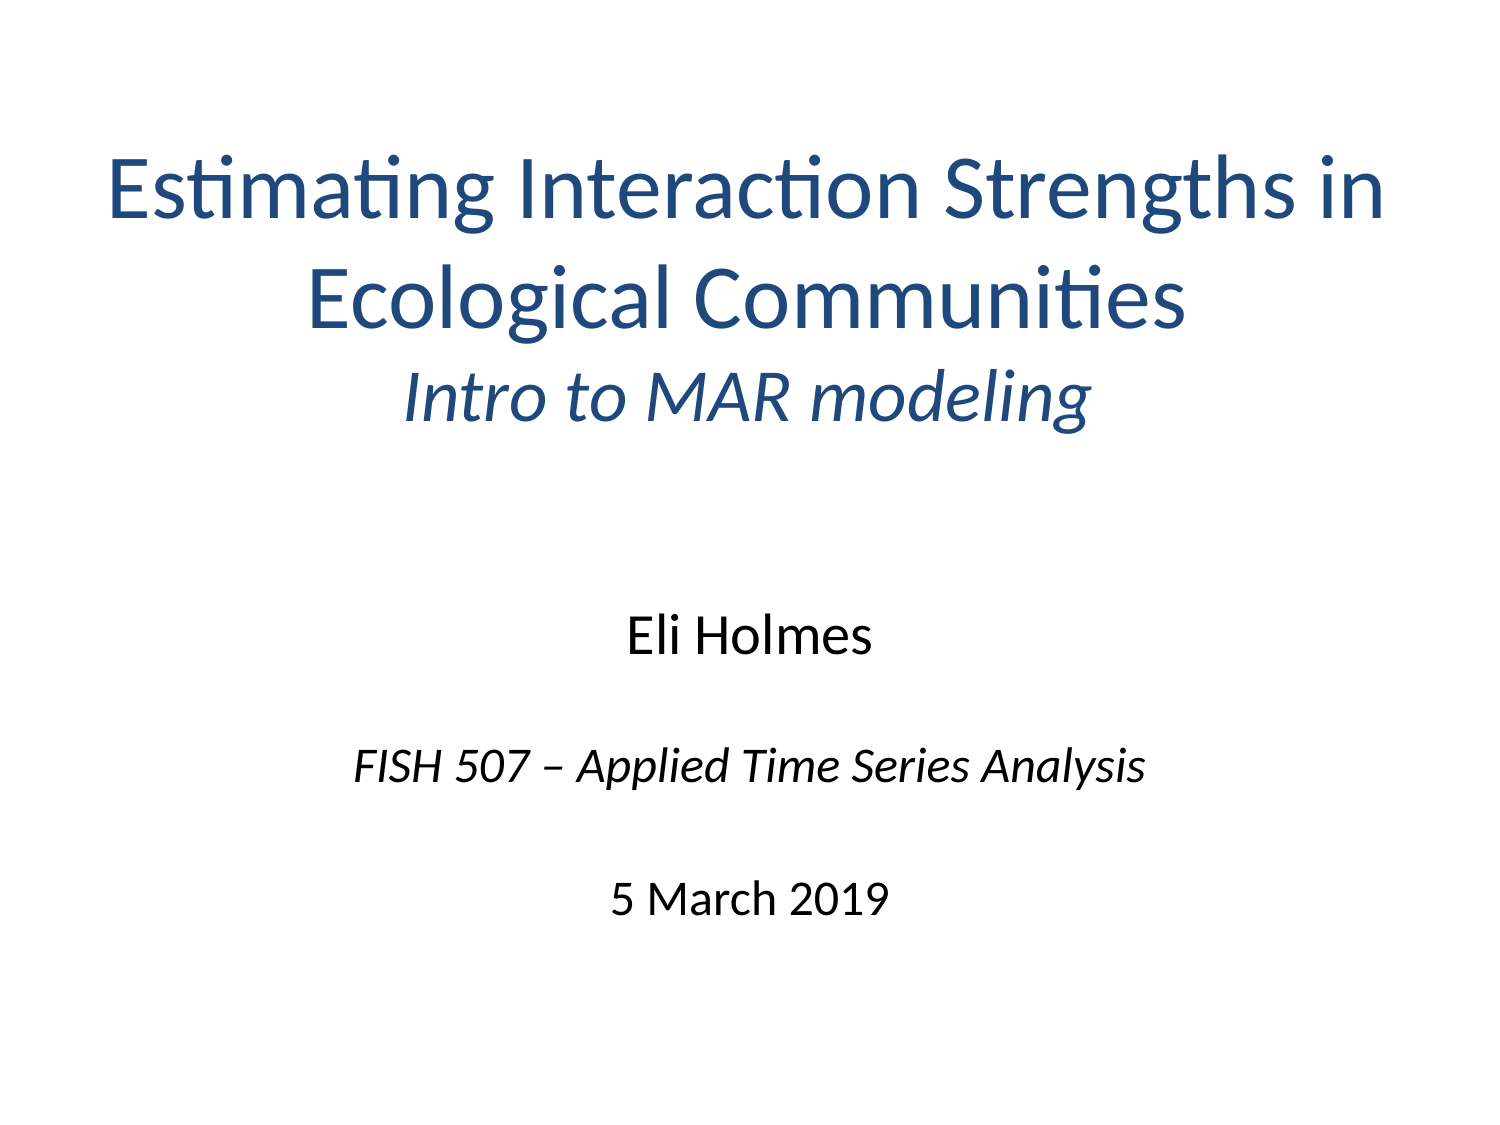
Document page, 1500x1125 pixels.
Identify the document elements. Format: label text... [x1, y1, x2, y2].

title Estimating Interaction Strengths in Ecological Communities Intro to MAR modeling [56, 161, 1439, 403]
text_box Eli Holmes FISH 507 – Applied Time Series Analysis 5 March 2019 [163, 566, 1337, 934]
